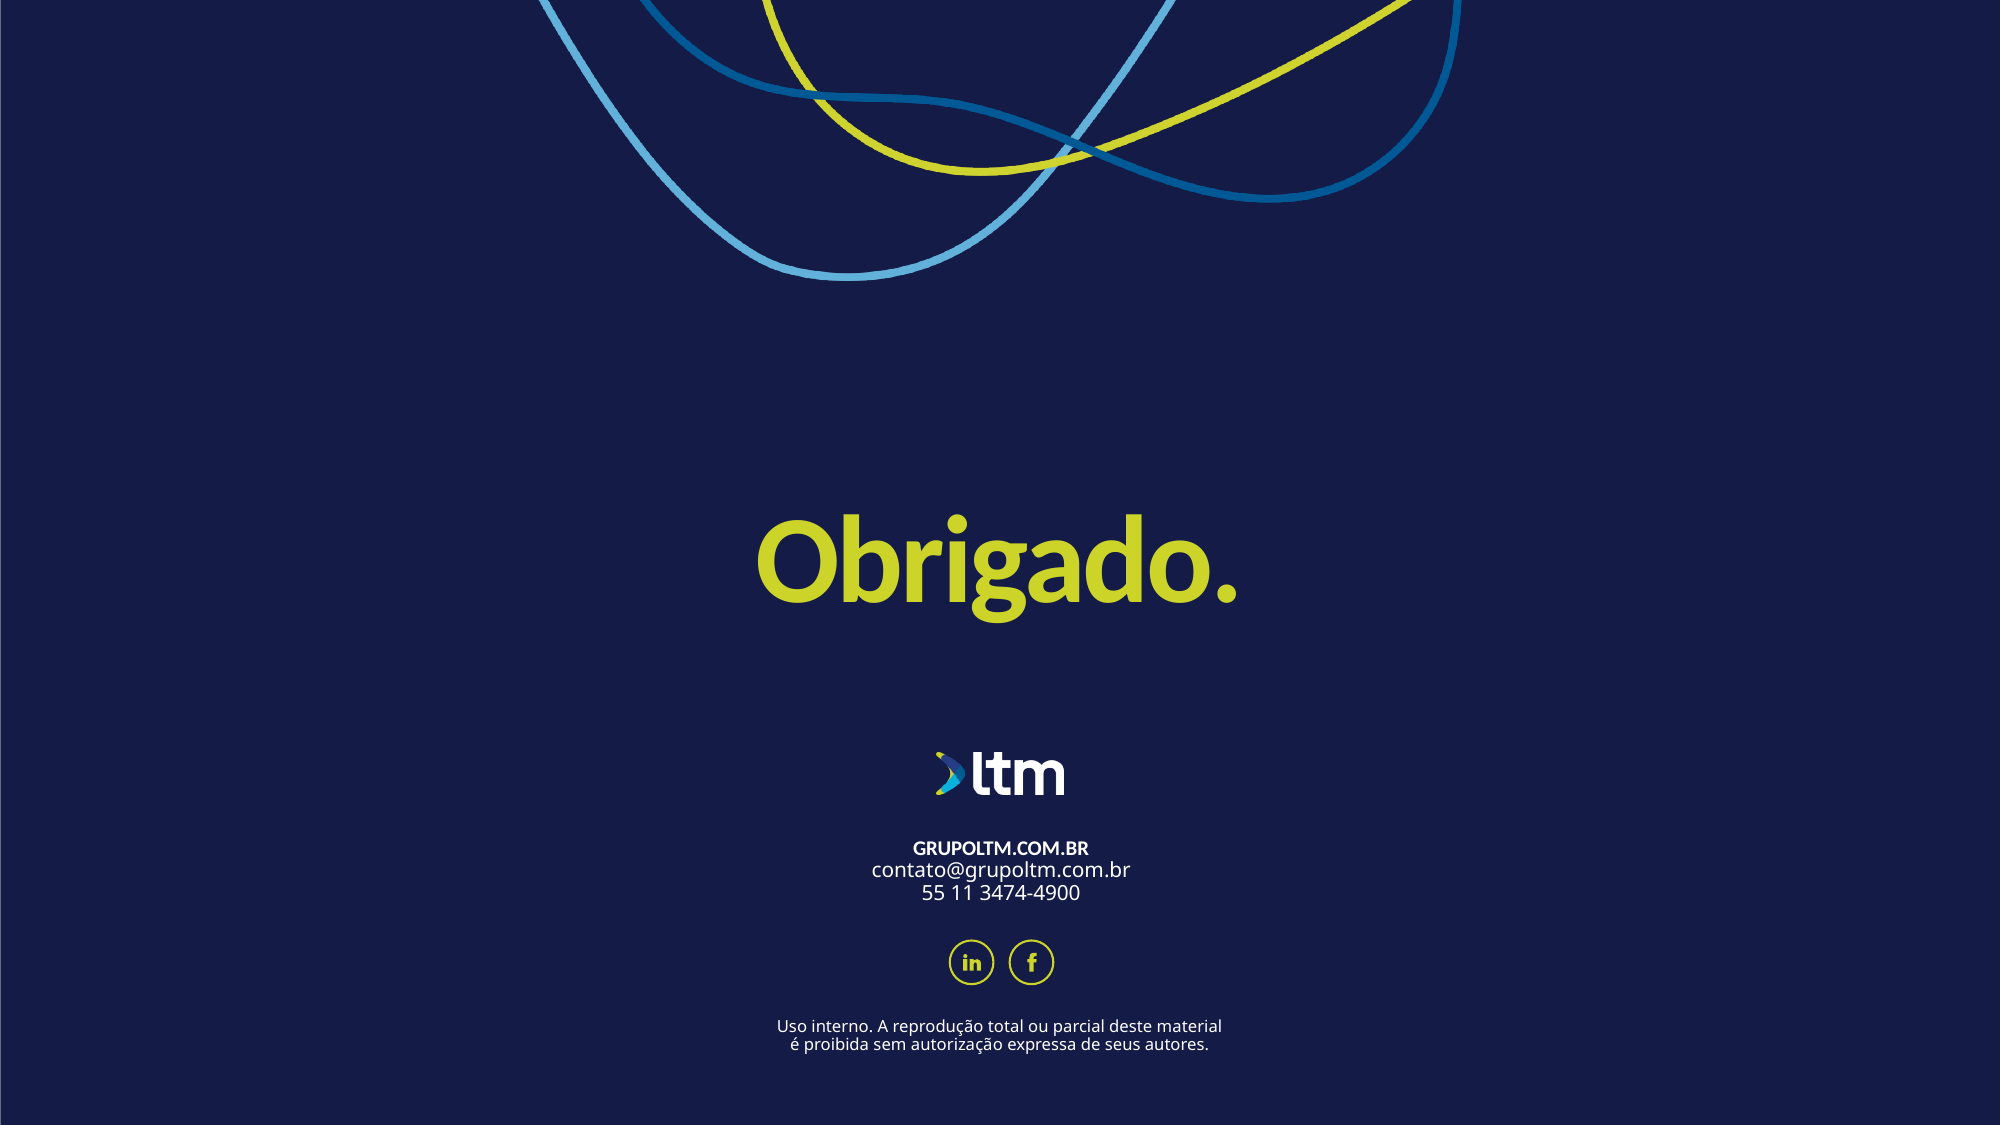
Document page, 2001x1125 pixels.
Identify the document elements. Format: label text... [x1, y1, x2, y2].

text_box [1008, 939, 1055, 986]
text_box GRUPOLTM.COM.BR contato@grupoltm.com.br 55 11 3474-4900 [739, 829, 1263, 912]
picture [936, 752, 1064, 795]
picture [538, 0, 1462, 281]
text_box [948, 939, 995, 986]
text_box Uso interno. A reprodução total ou parcial deste material é proibida sem autorização expressa de seus autores. [757, 1010, 1243, 1062]
text_box Obrigado. [579, 486, 1421, 637]
